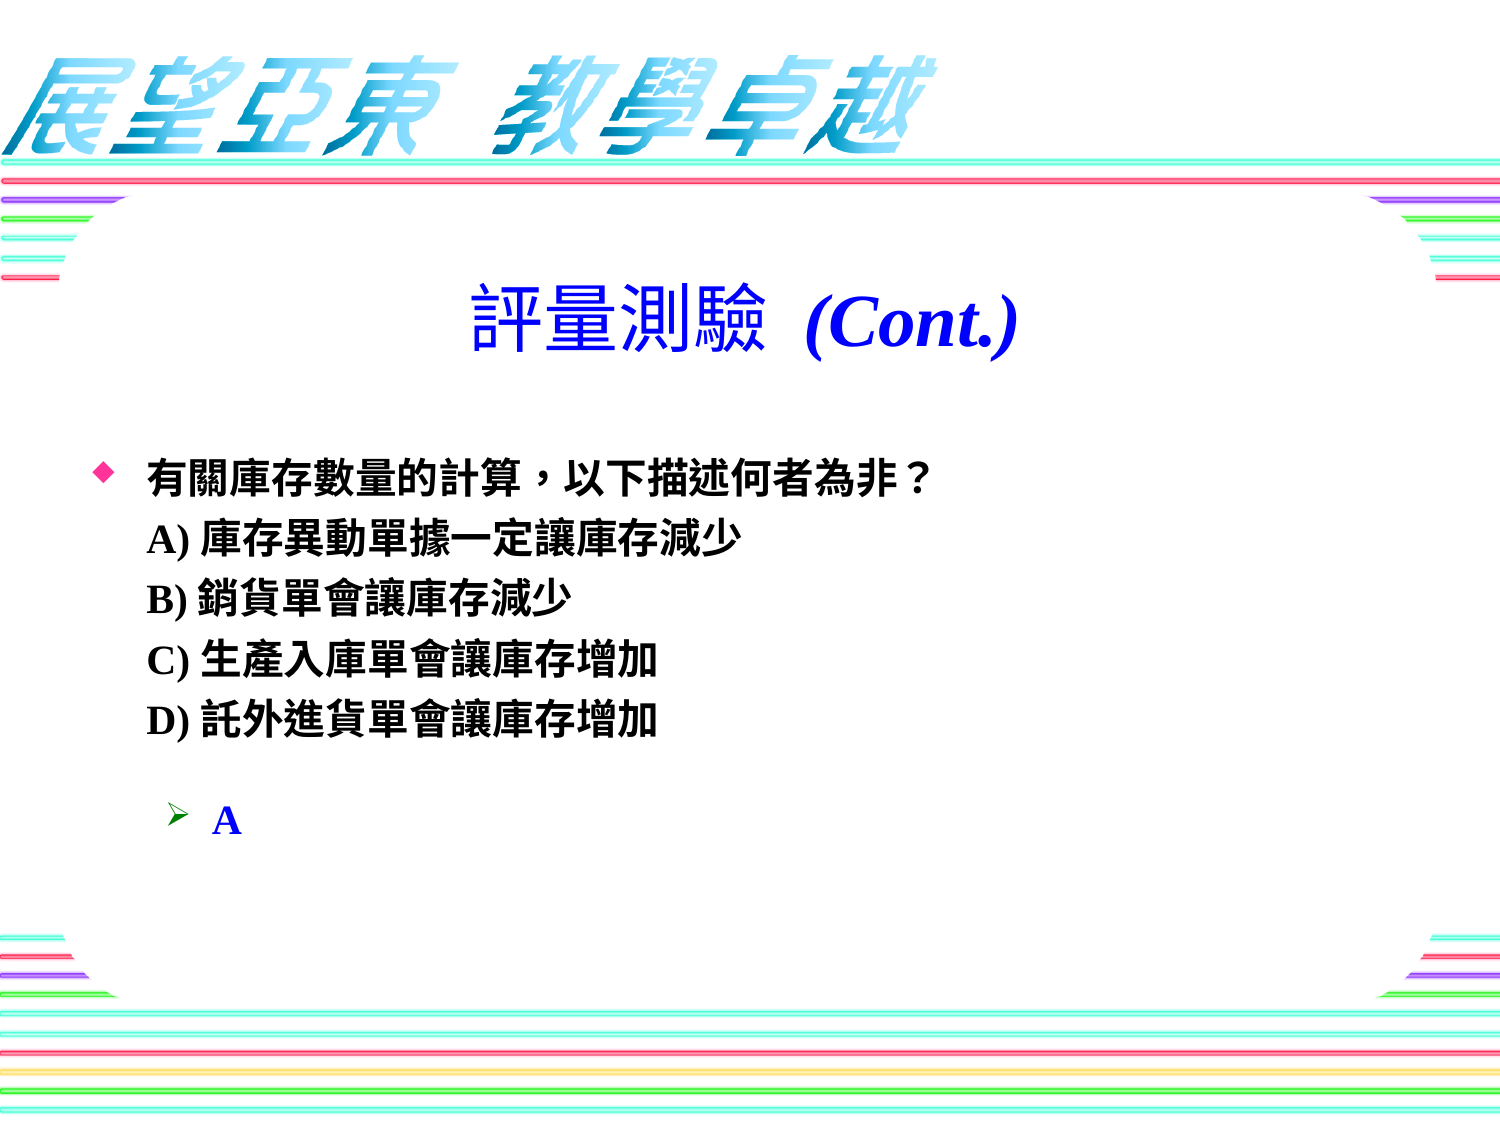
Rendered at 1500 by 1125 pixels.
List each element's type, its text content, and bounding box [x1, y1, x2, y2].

picture [0, 0, 1500, 1125]
list 有關庫存數量的計算，以下描述何者為非？ A)庫存異動單據一定讓庫存減少 B)銷貨單會讓庫存減少 C)生產入庫單會讓庫存增加 D)託外進貨單會讓庫存增加 A [75, 433, 1425, 894]
title 評量測驗 (Cont.) [70, 222, 1421, 411]
